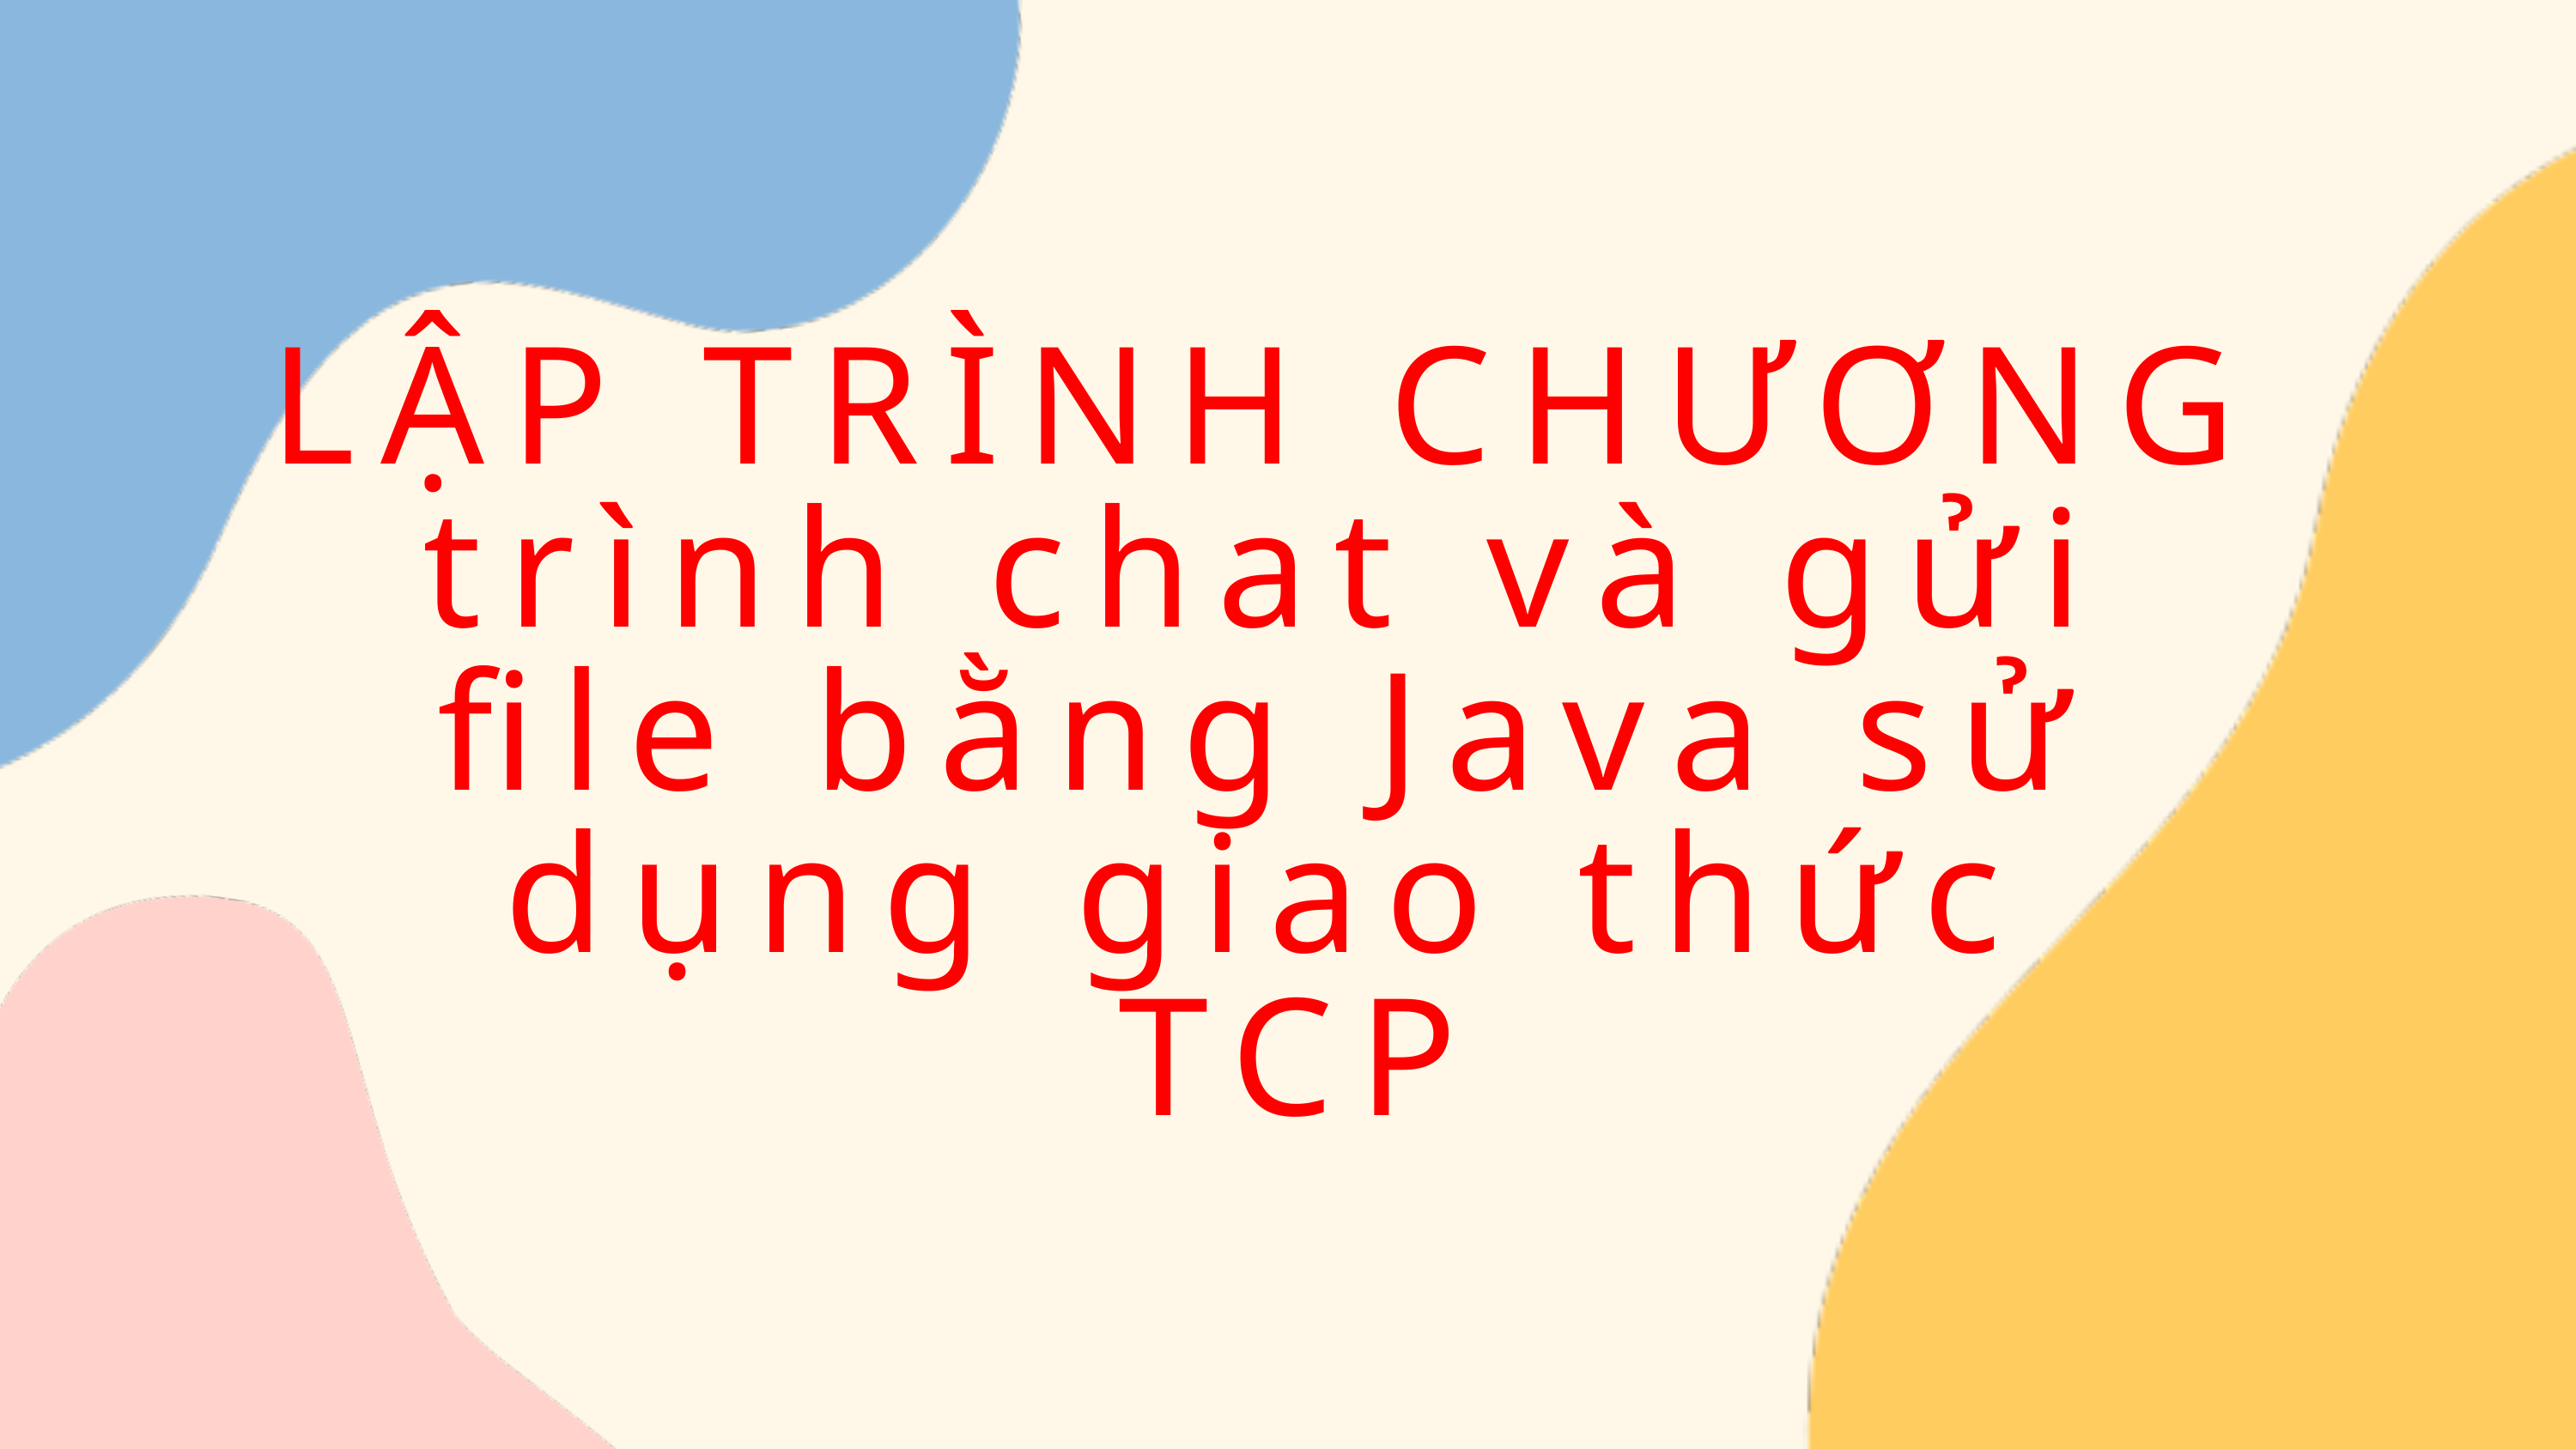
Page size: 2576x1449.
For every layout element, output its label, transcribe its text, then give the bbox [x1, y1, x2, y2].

text_box LẬP TRÌNH CHƯƠNG trình chat và gửi file bằng Java sử dụng giao thức TCP [178, 334, 1685, 1311]
picture [0, 0, 1189, 1449]
picture [1619, 0, 2576, 1449]
